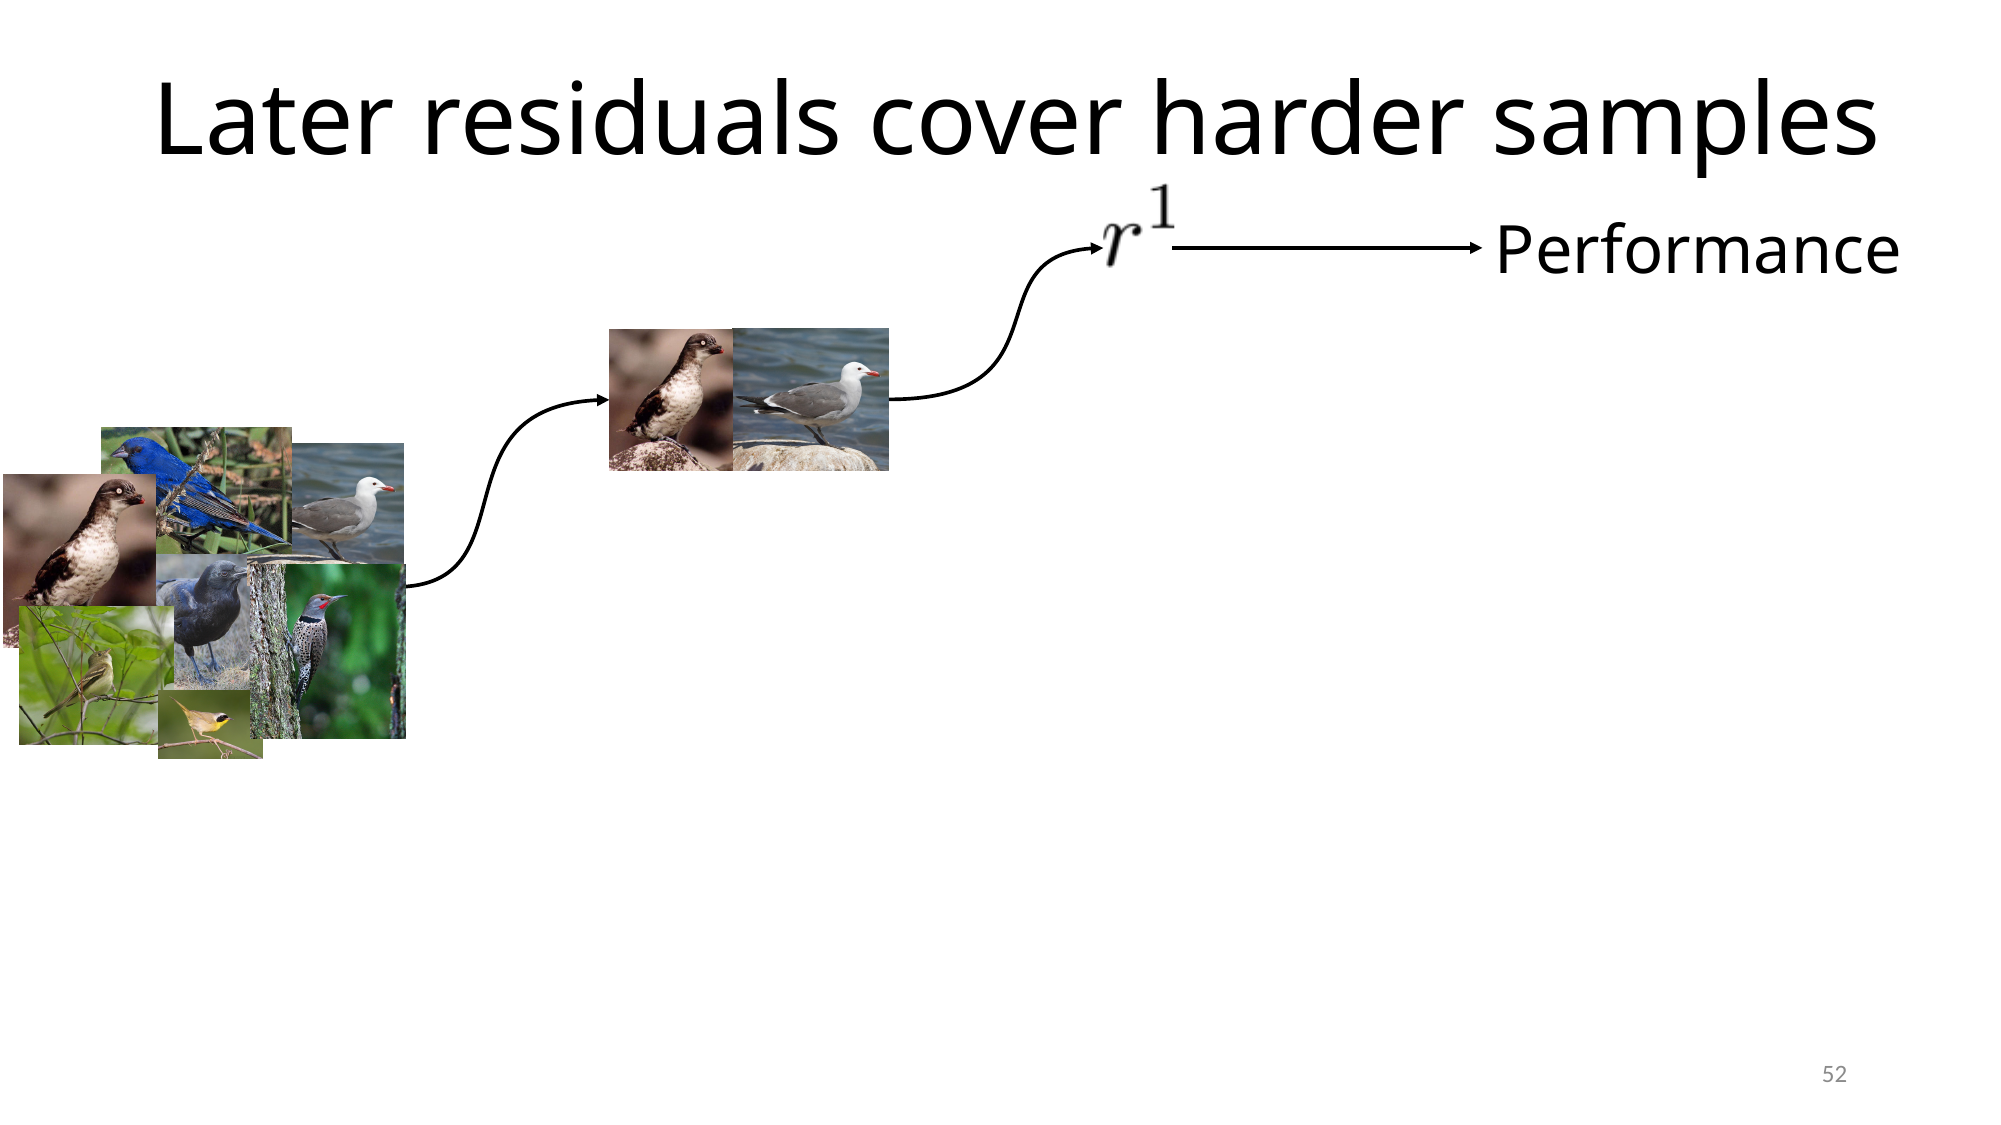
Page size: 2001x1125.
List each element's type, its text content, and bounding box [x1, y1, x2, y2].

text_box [395, 399, 610, 587]
text_box Later residuals cover harder samples [138, 47, 1897, 183]
slide_number 52 [1412, 1042, 1863, 1103]
picture [609, 328, 889, 471]
text_box Performance [1462, 199, 1918, 295]
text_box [888, 247, 1104, 400]
picture [1103, 183, 1175, 268]
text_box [3, 427, 406, 759]
